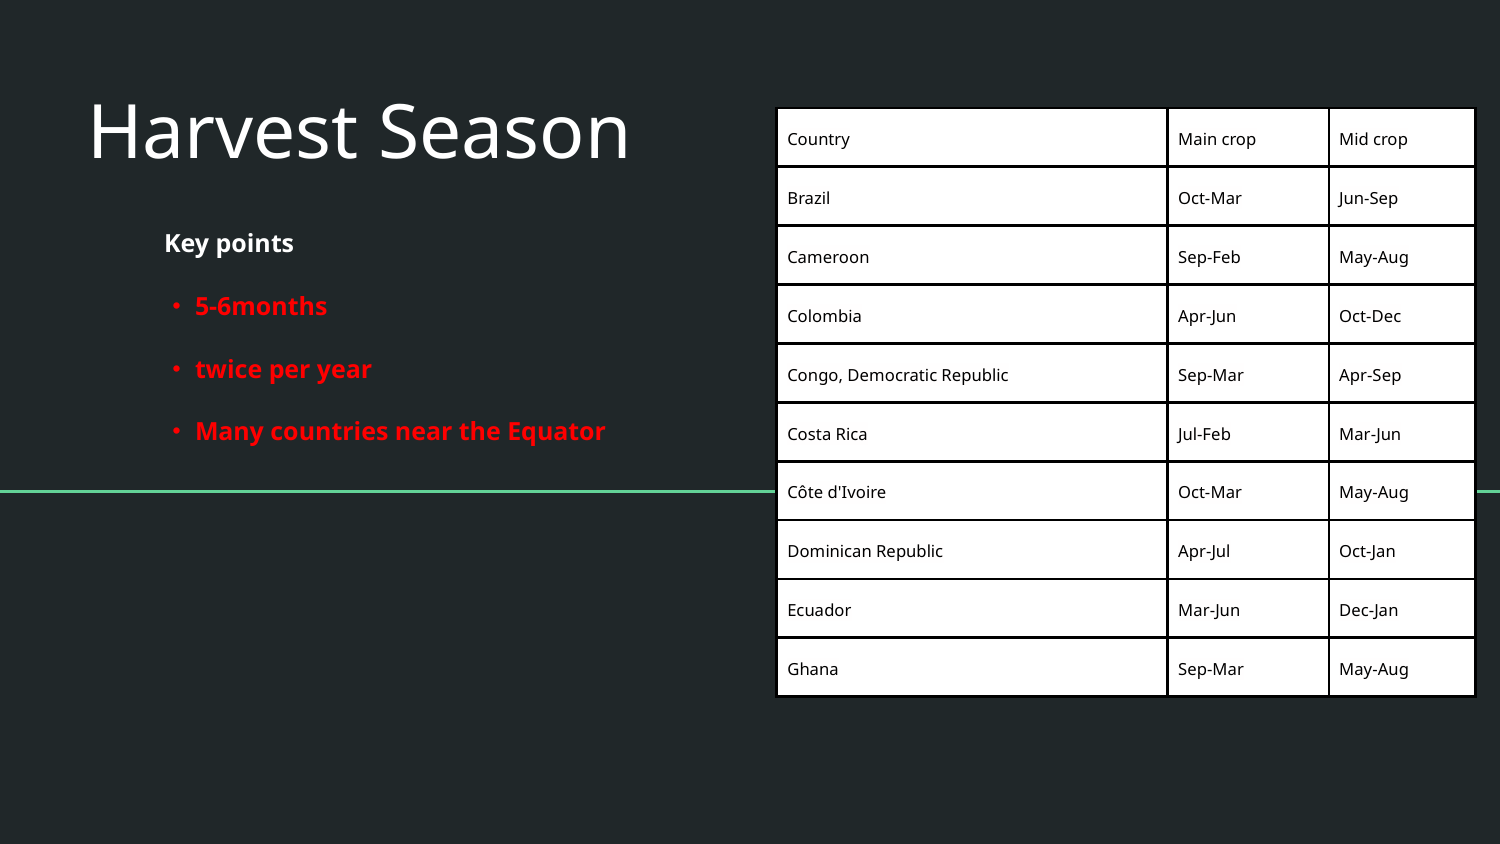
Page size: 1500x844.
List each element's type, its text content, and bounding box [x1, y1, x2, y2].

table_cell Apr-Jun [1169, 286, 1328, 342]
table_cell Apr-Sep [1330, 345, 1474, 401]
table_cell May-Aug [1330, 463, 1474, 519]
table_cell Ghana [778, 639, 1166, 695]
table_cell Sep-Mar [1169, 639, 1328, 695]
table_cell Jun-Sep [1330, 168, 1474, 224]
table_cell Mar-Jun [1330, 404, 1474, 460]
table_cell Oct-Mar [1169, 463, 1328, 519]
table_cell Brazil [778, 168, 1166, 224]
table_cell Jul-Feb [1169, 404, 1328, 460]
table_cell Costa Rica [778, 404, 1166, 460]
table_cell Ecuador [778, 580, 1166, 636]
table_cell Mar-Jun [1169, 580, 1328, 636]
table_header Mid crop [1330, 109, 1474, 165]
table_cell Côte d'Ivoire [778, 463, 1166, 519]
text_box Key points ・5-6months ・twice per year ・Many countries near the Equator [149, 200, 742, 511]
table_cell Congo, Democratic Republic [778, 345, 1166, 401]
title Harvest Season [72, 61, 1405, 189]
table_cell Oct-Dec [1330, 286, 1474, 342]
table_header Country [778, 109, 1166, 165]
table_header Main crop [1169, 109, 1328, 165]
table_cell May-Aug [1330, 227, 1474, 283]
table_cell Dominican Republic [778, 521, 1166, 578]
table_cell Oct-Mar [1169, 168, 1328, 224]
table_cell Cameroon [778, 227, 1166, 283]
table_cell Dec-Jan [1330, 580, 1474, 636]
table_cell May-Aug [1330, 639, 1474, 695]
table_cell Oct-Jan [1330, 521, 1474, 578]
table_cell Apr-Jul [1169, 521, 1328, 578]
table_cell Sep-Mar [1169, 345, 1328, 401]
table_cell Colombia [778, 286, 1166, 342]
table_cell Sep-Feb [1169, 227, 1328, 283]
